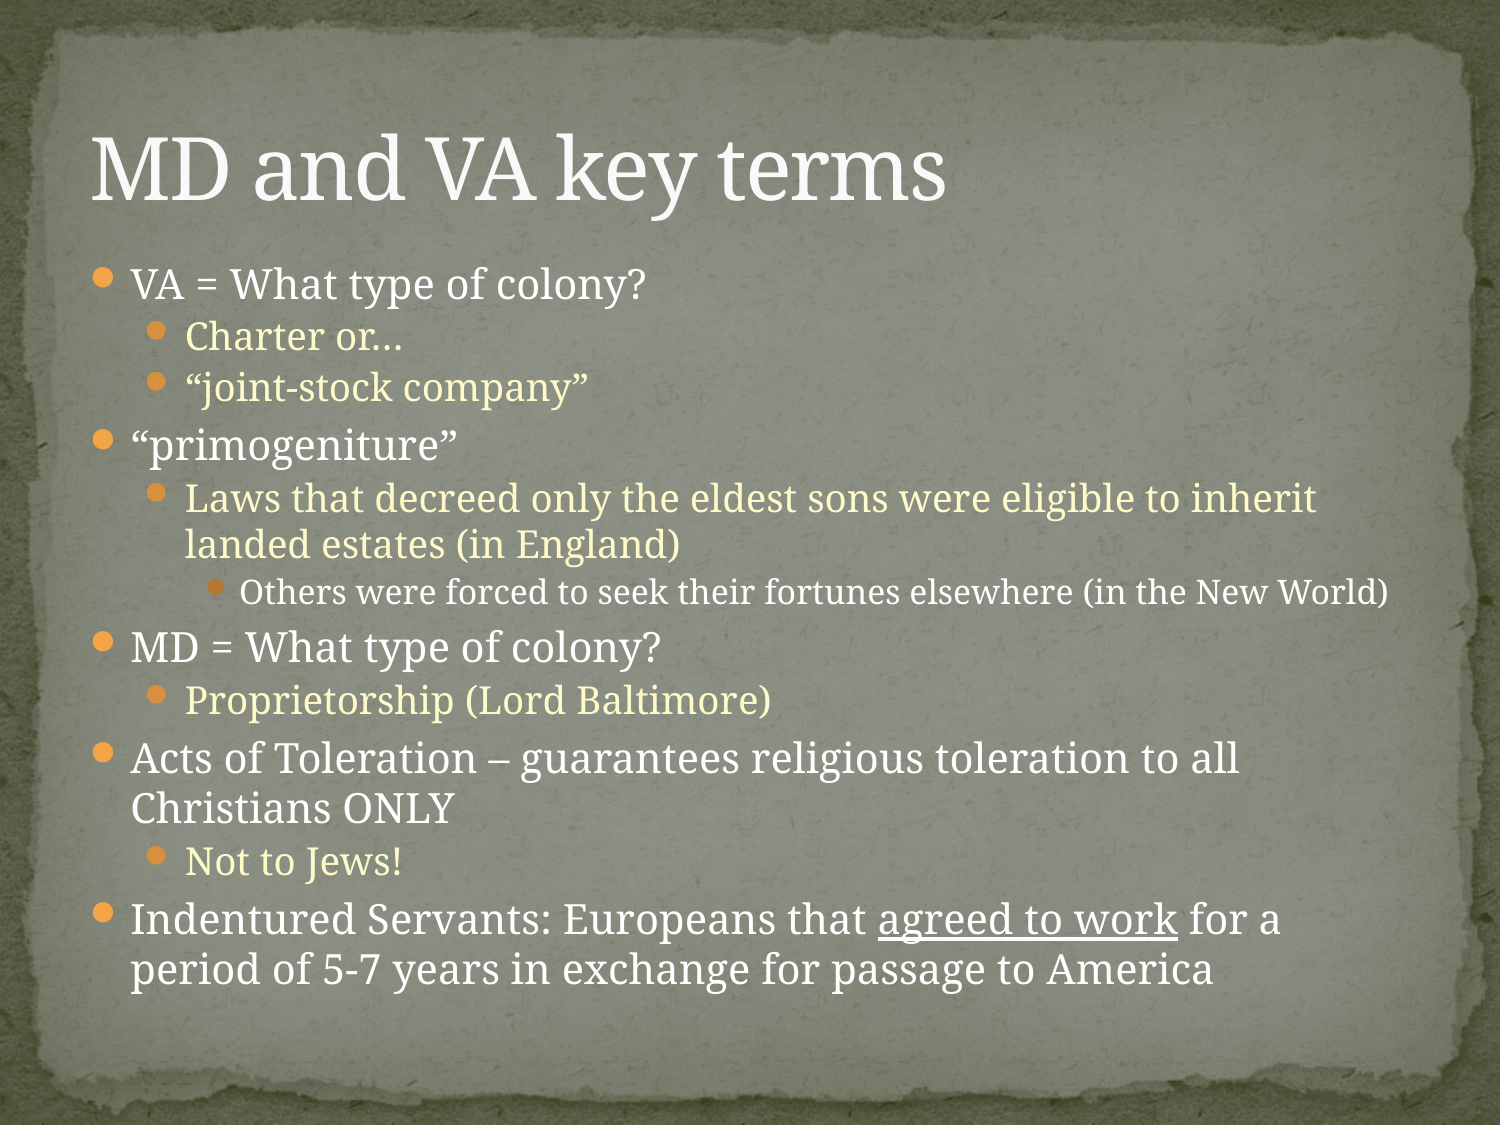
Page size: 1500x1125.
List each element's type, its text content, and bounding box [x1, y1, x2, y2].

list VA = What type of colony? Charter or… “joint-stock company” “primogeniture” Laws that decreed only the eldest sons were eligible to inherit landed estates (in England) Others were forced to seek their fortunes elsewhere (in the New World) MD = What type of colony? Proprietorship (Lord Baltimore) Acts of Toleration – guarantees religious toleration to all Christians ONLY Not to Jews! Indentured Servants: Europeans that agreed to work for a period of 5-7 years in exchange for passage to America [75, 249, 1425, 1000]
title MD and VA key terms [74, 24, 1425, 225]
